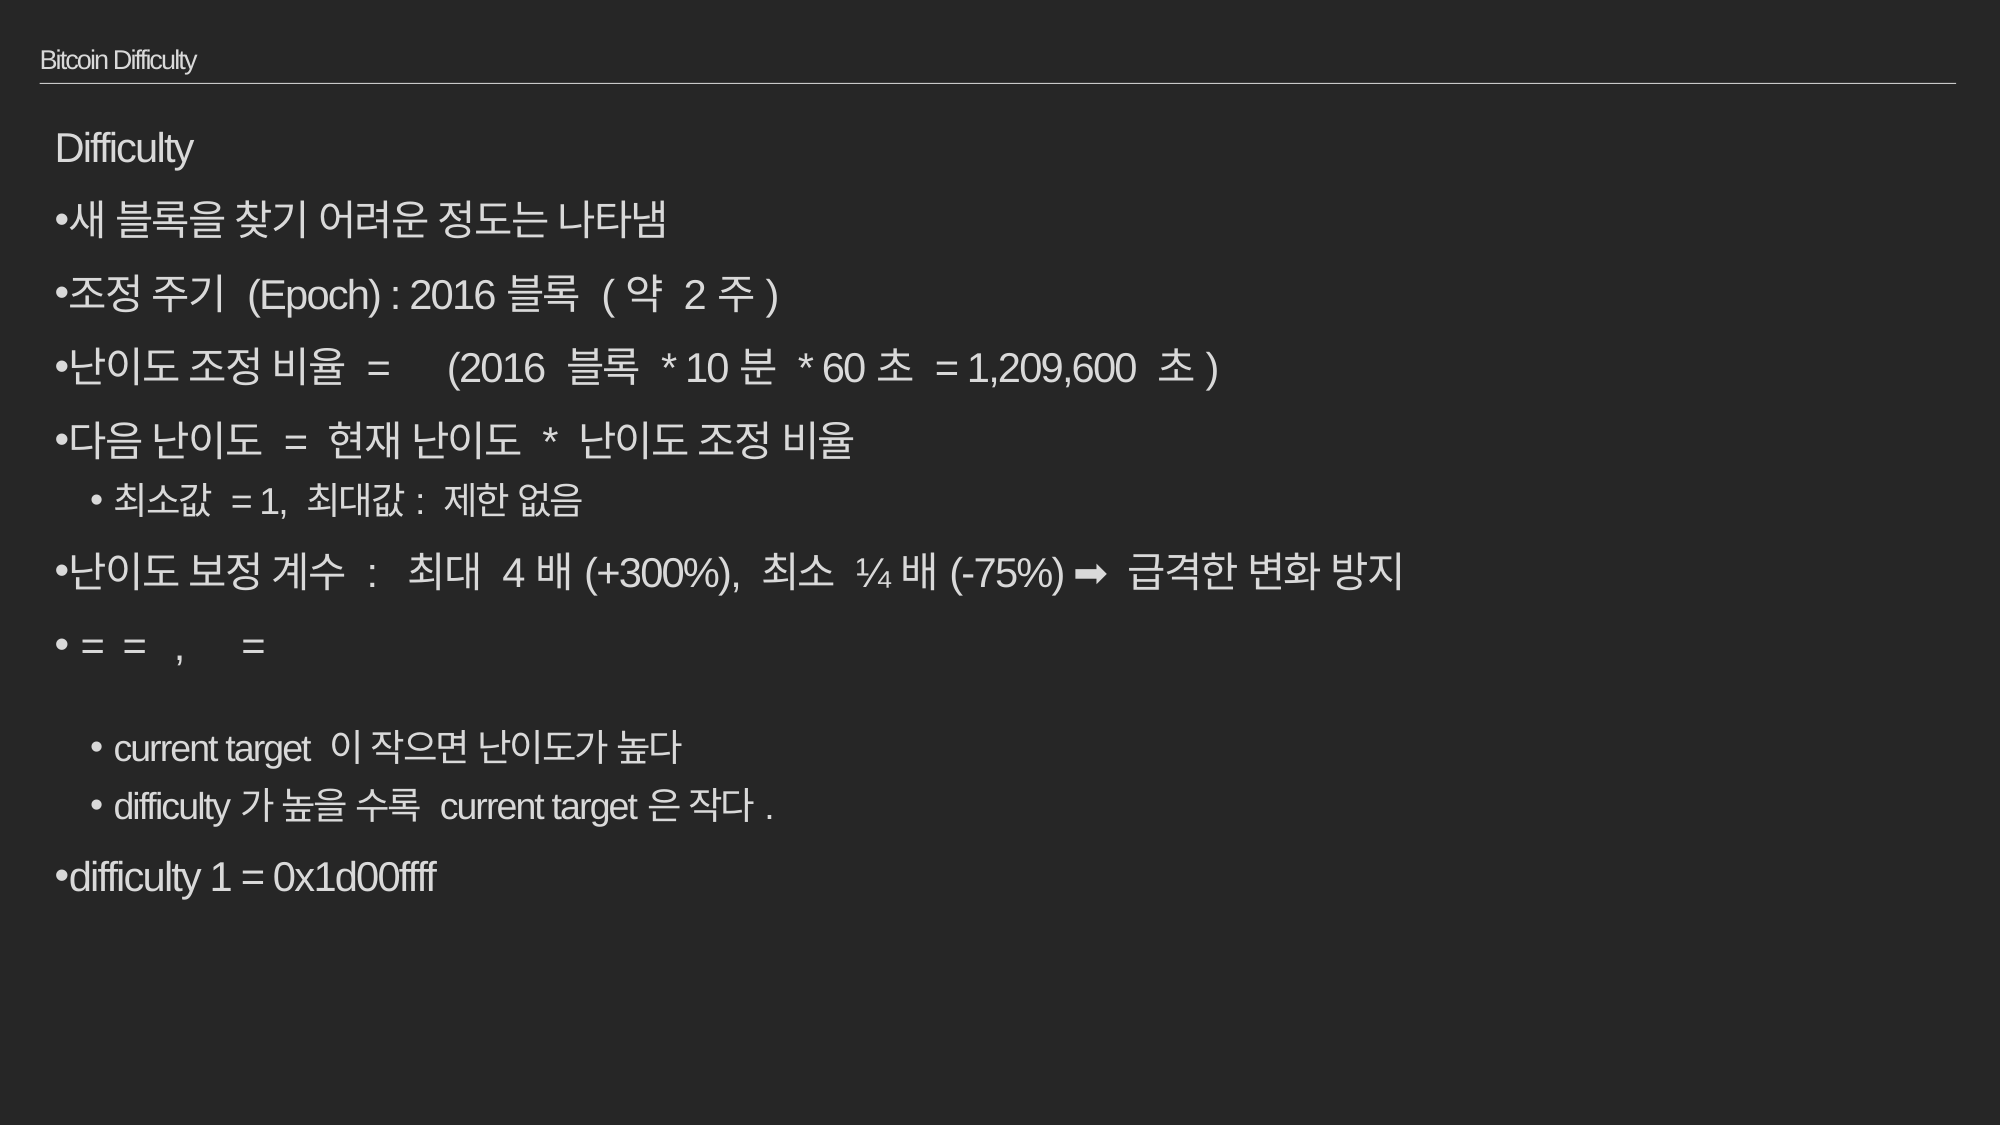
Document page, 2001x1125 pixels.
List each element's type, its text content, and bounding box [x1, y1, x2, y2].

title Bitcoin Difficulty [39, 31, 1961, 84]
